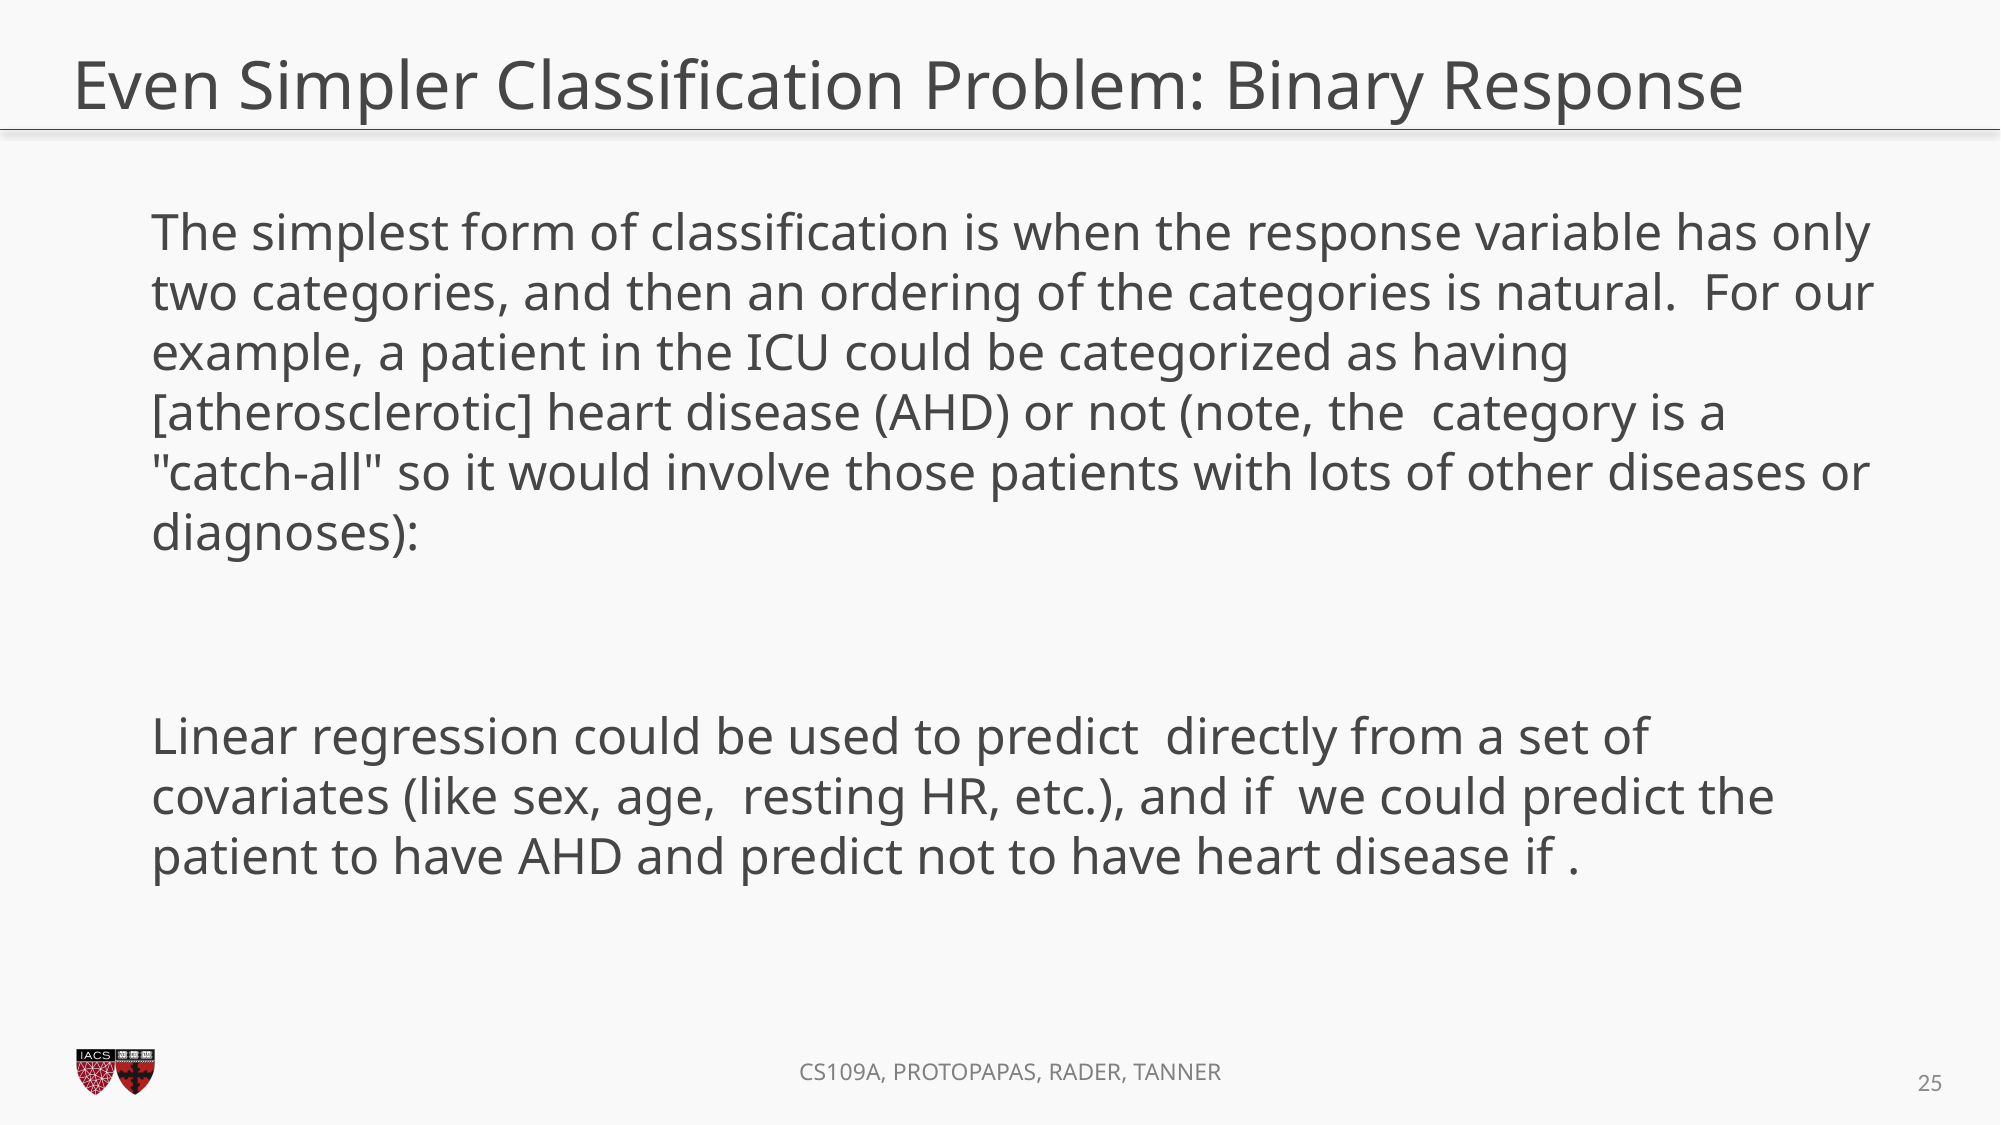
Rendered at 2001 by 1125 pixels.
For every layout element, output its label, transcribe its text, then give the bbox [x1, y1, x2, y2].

title Even Simpler Classification Problem: Binary Response [57, 35, 1943, 162]
picture [75, 1049, 155, 1095]
